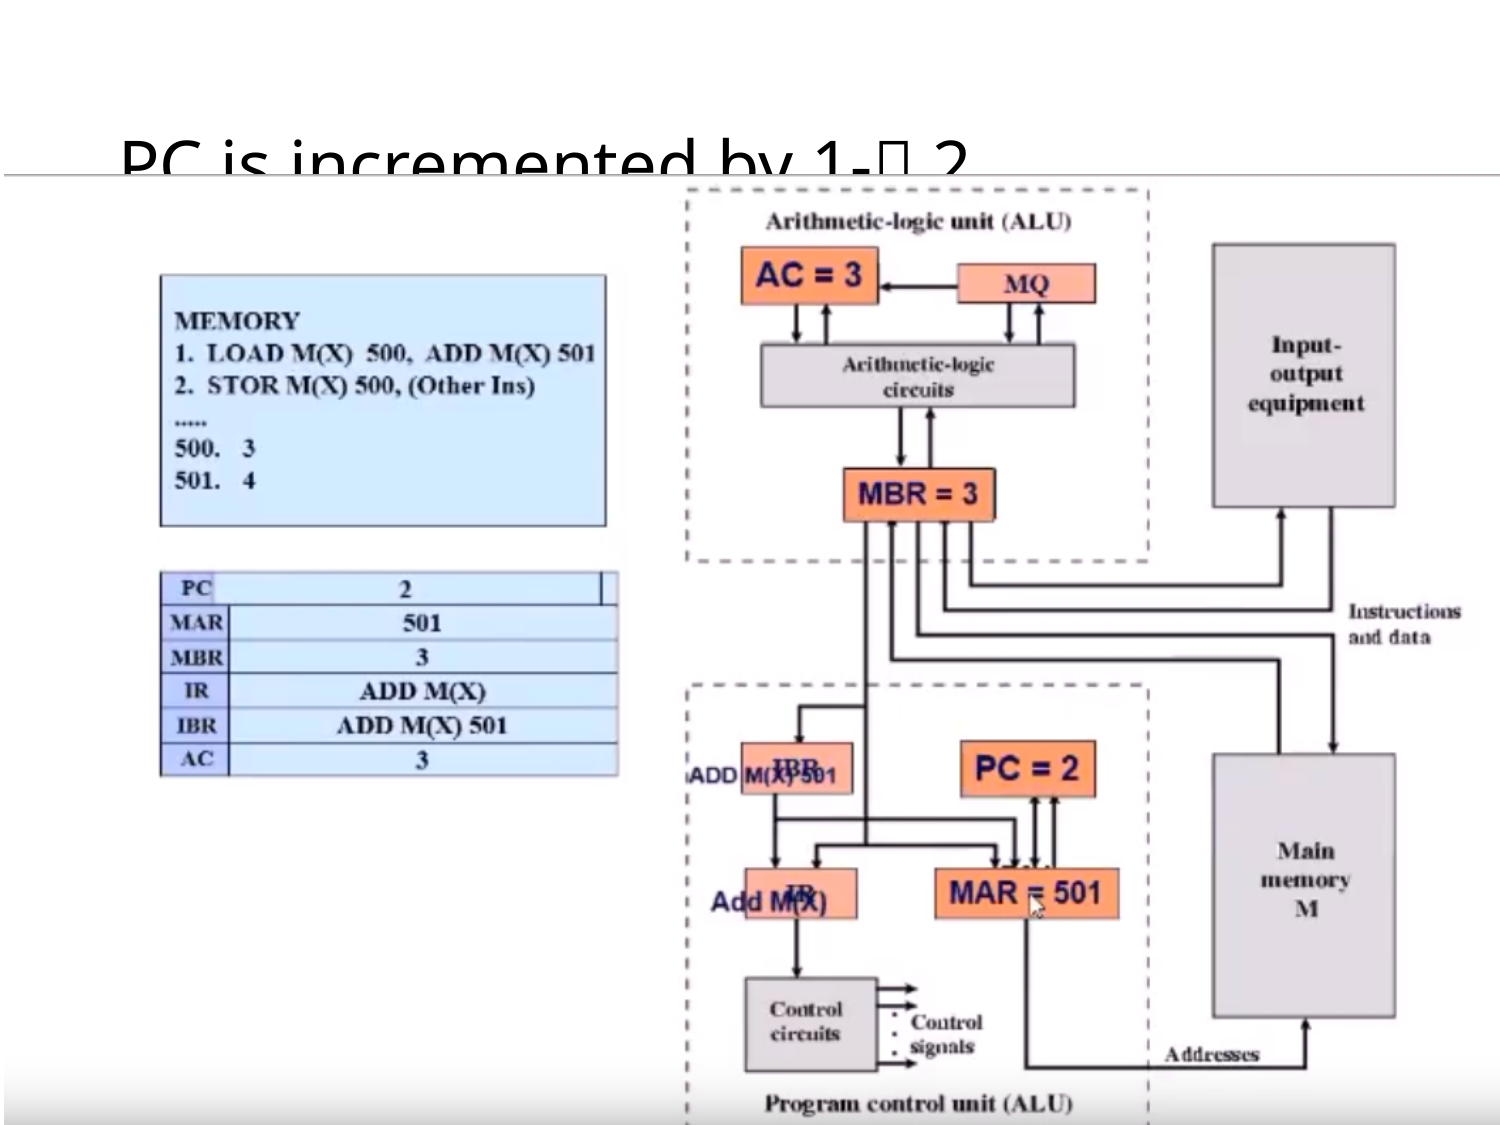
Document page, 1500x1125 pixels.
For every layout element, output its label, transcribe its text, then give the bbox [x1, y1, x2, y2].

title PC is incremented by 1- 2 [103, 59, 1397, 174]
picture [4, 174, 1500, 1125]
